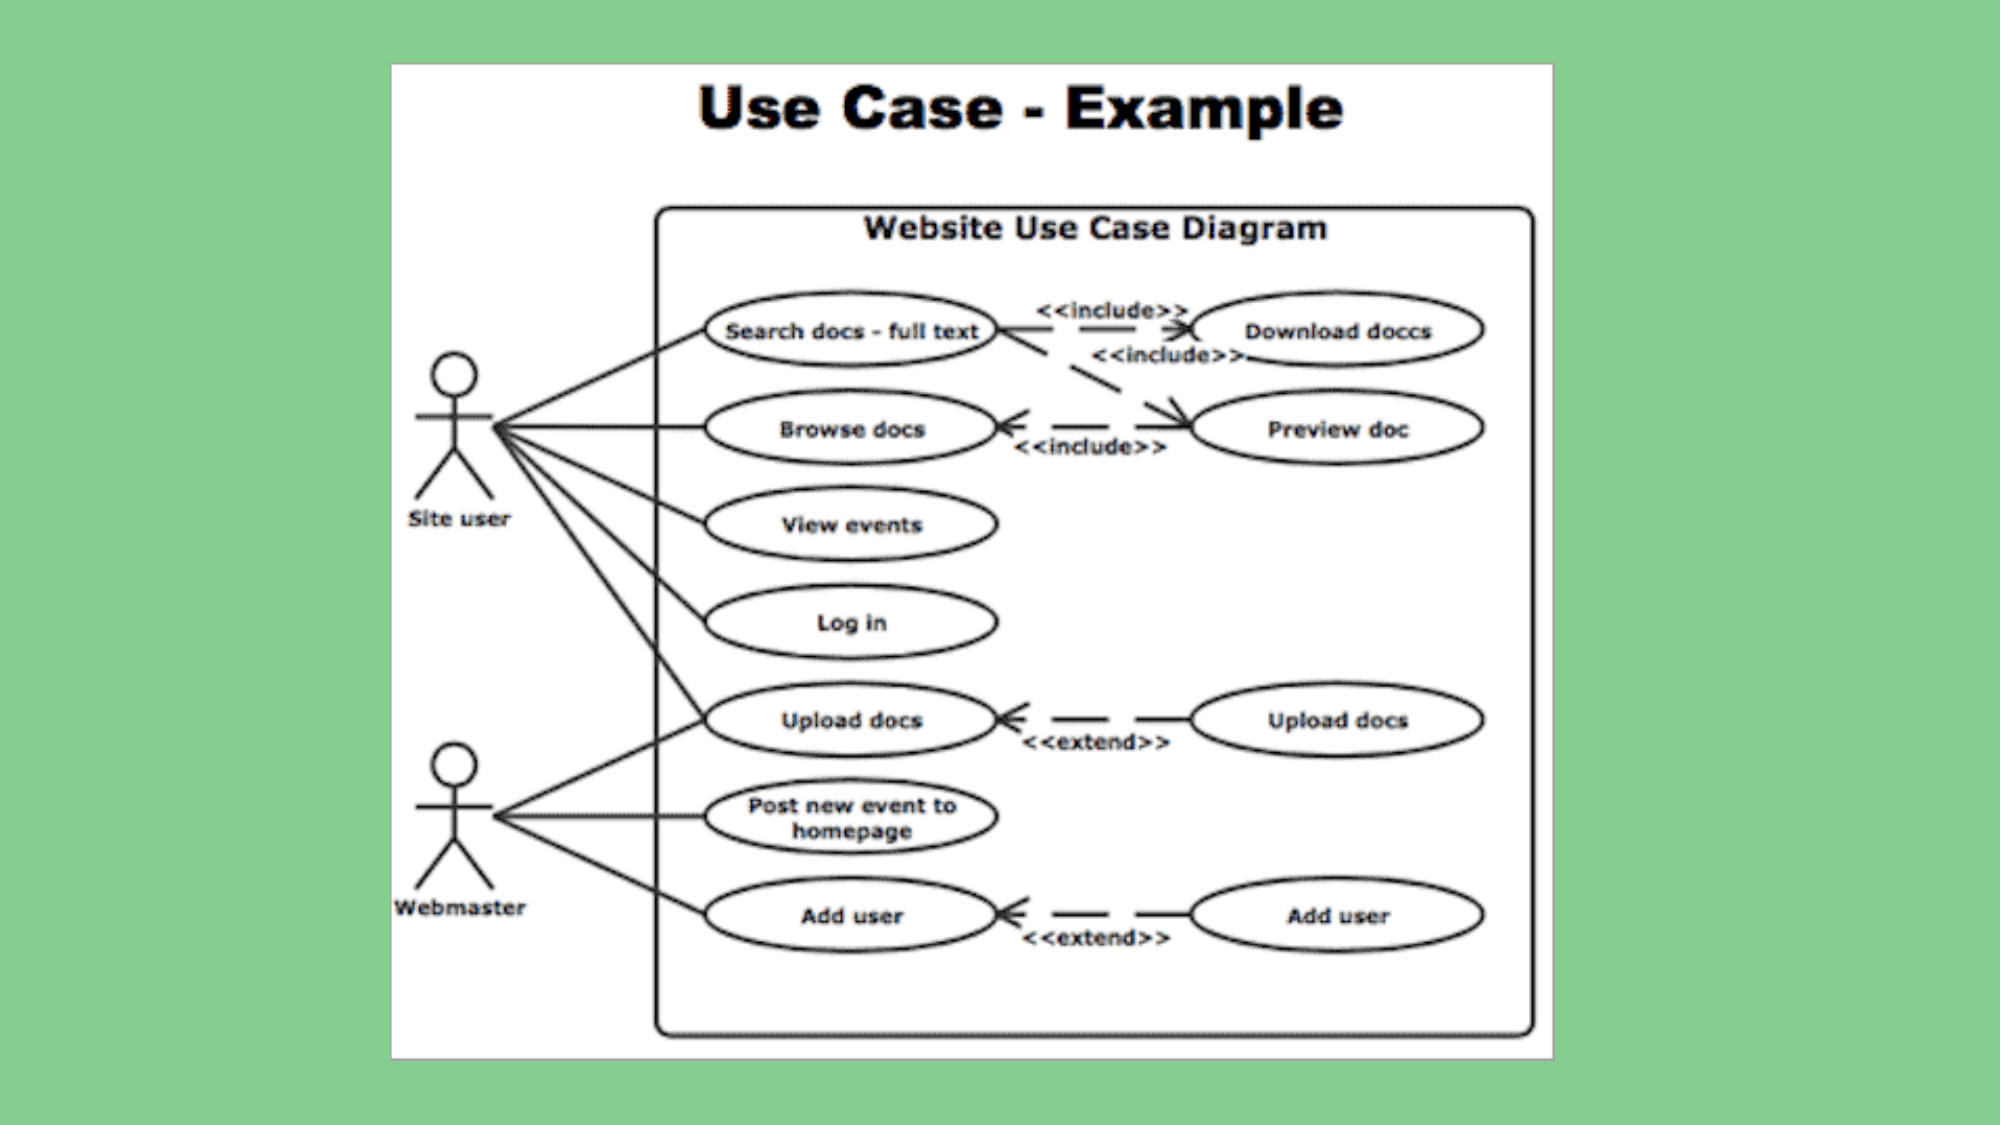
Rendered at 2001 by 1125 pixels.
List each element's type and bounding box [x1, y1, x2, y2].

picture [390, 63, 1555, 1062]
